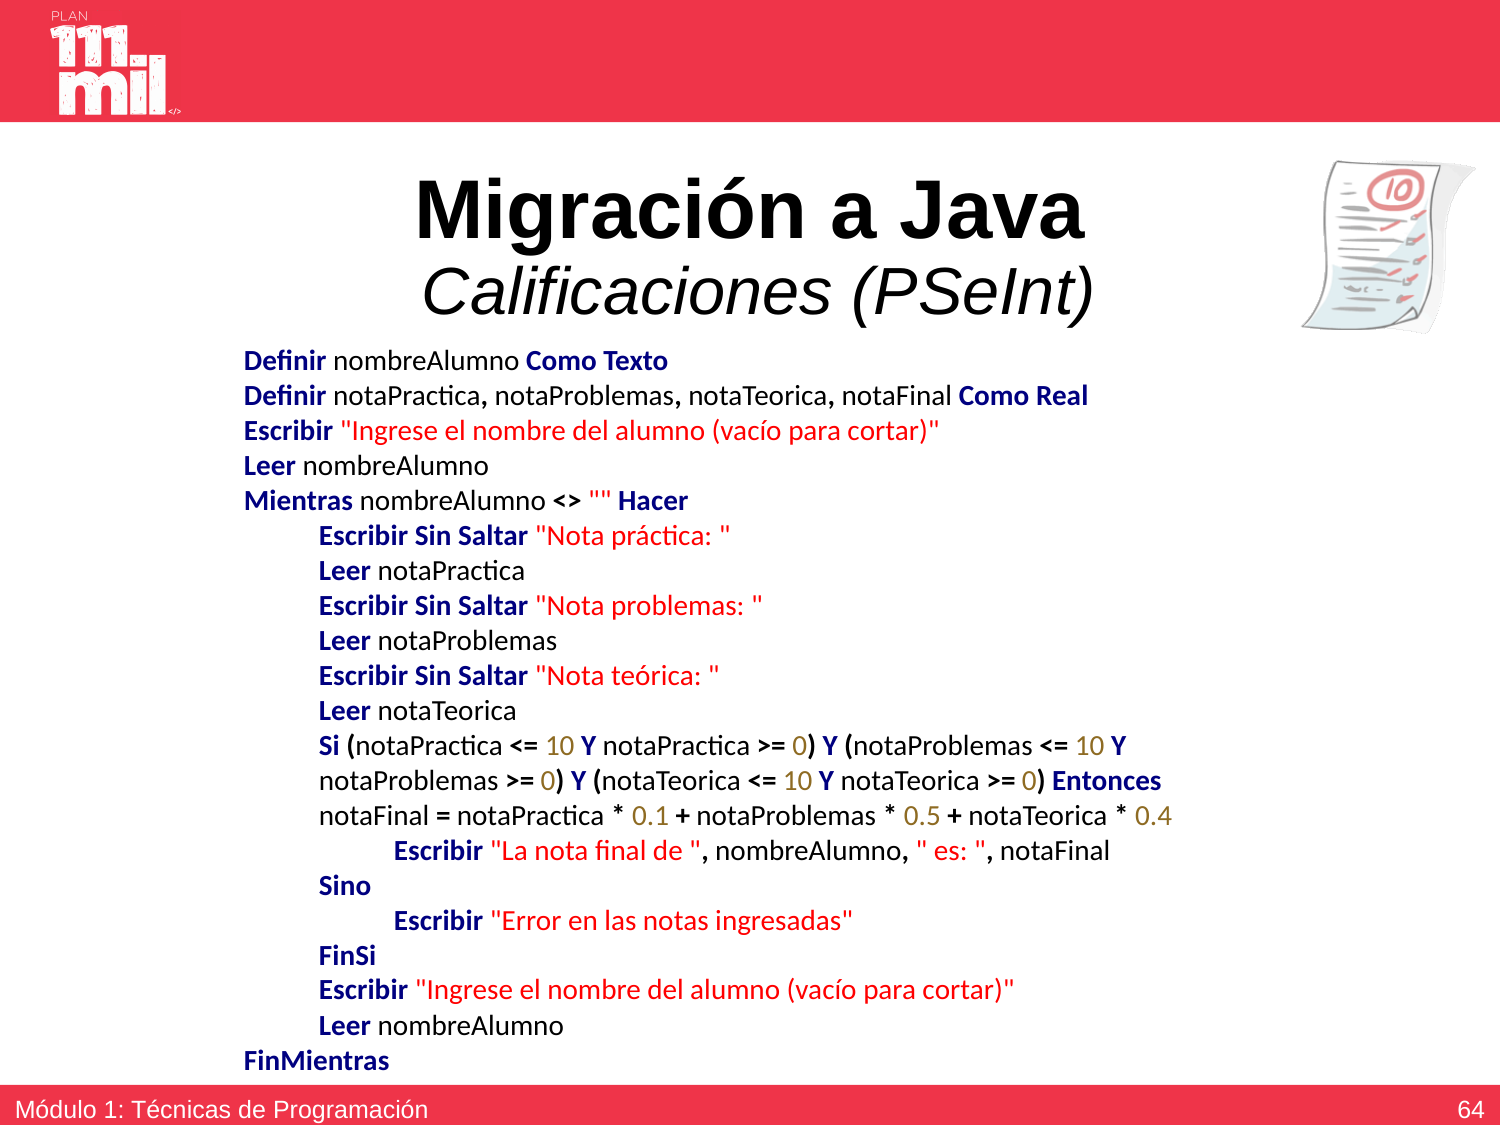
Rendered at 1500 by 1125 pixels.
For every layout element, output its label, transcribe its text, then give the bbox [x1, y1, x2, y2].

slide_number 63 [1162, 1078, 1500, 1125]
text_box Definir nombreAlumno Como Texto Definir notaPractica, notaProblemas, notaTeorica, notaFinal Como Real Escribir "Ingrese el nombre del alumno (vacío para cortar)" Leer nombreAlumno Mientras nombreAlumno <> "" Hacer Escribir Sin Saltar "Nota práctica: " Leer notaPractica Escribir Sin Saltar "Nota problemas: " Leer notaProblemas Escribir Sin Saltar "Nota teórica: " Leer notaTeorica Si (notaPractica <= 10 Y notaPractica >= 0) Y (notaProblemas <= 10 Y notaProblemas >= 0) Y (notaTeorica <= 10 Y notaTeorica >= 0) Entonces notaFinal = notaPractica * 0.1 + notaProblemas * 0.5 + notaTeorica * 0.4 Escribir "La nota final de ", nombreAlumno, " es: ", notaFinal Sino Escribir "Error en las notas ingresadas" FinSi Escribir "Ingrese el nombre del alumno (vacío para cortar)" Leer nombreAlumno FinMientras [229, 334, 1271, 1084]
picture [1259, 160, 1483, 335]
title Migración a Java Calificaciones (PSeInt) [103, 147, 1397, 348]
footer Módulo 1: Técnicas de Programación [0, 1078, 507, 1125]
